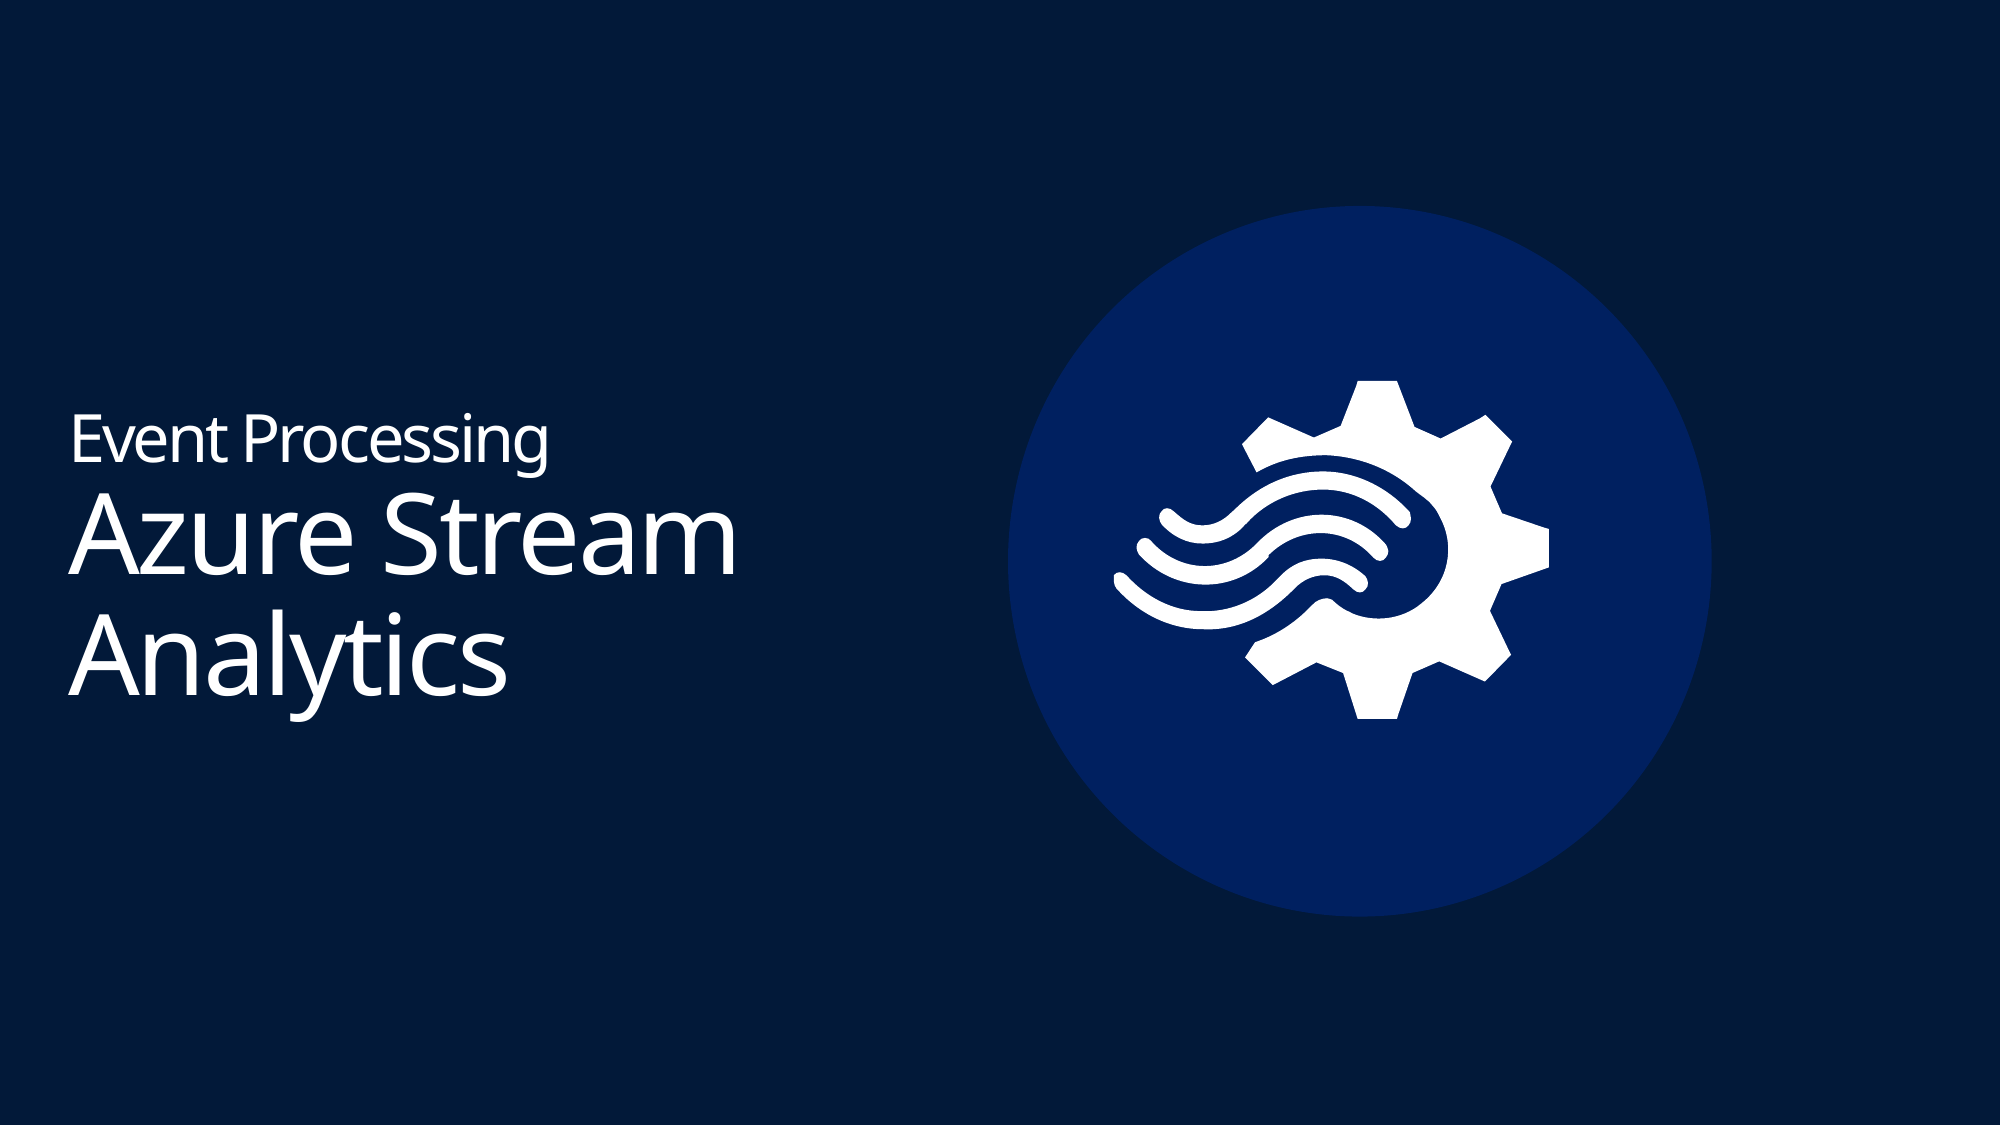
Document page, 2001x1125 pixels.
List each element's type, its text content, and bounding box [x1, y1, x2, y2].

title Event Processing Azure Stream Analytics [44, 47, 798, 1078]
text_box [1113, 380, 1549, 720]
